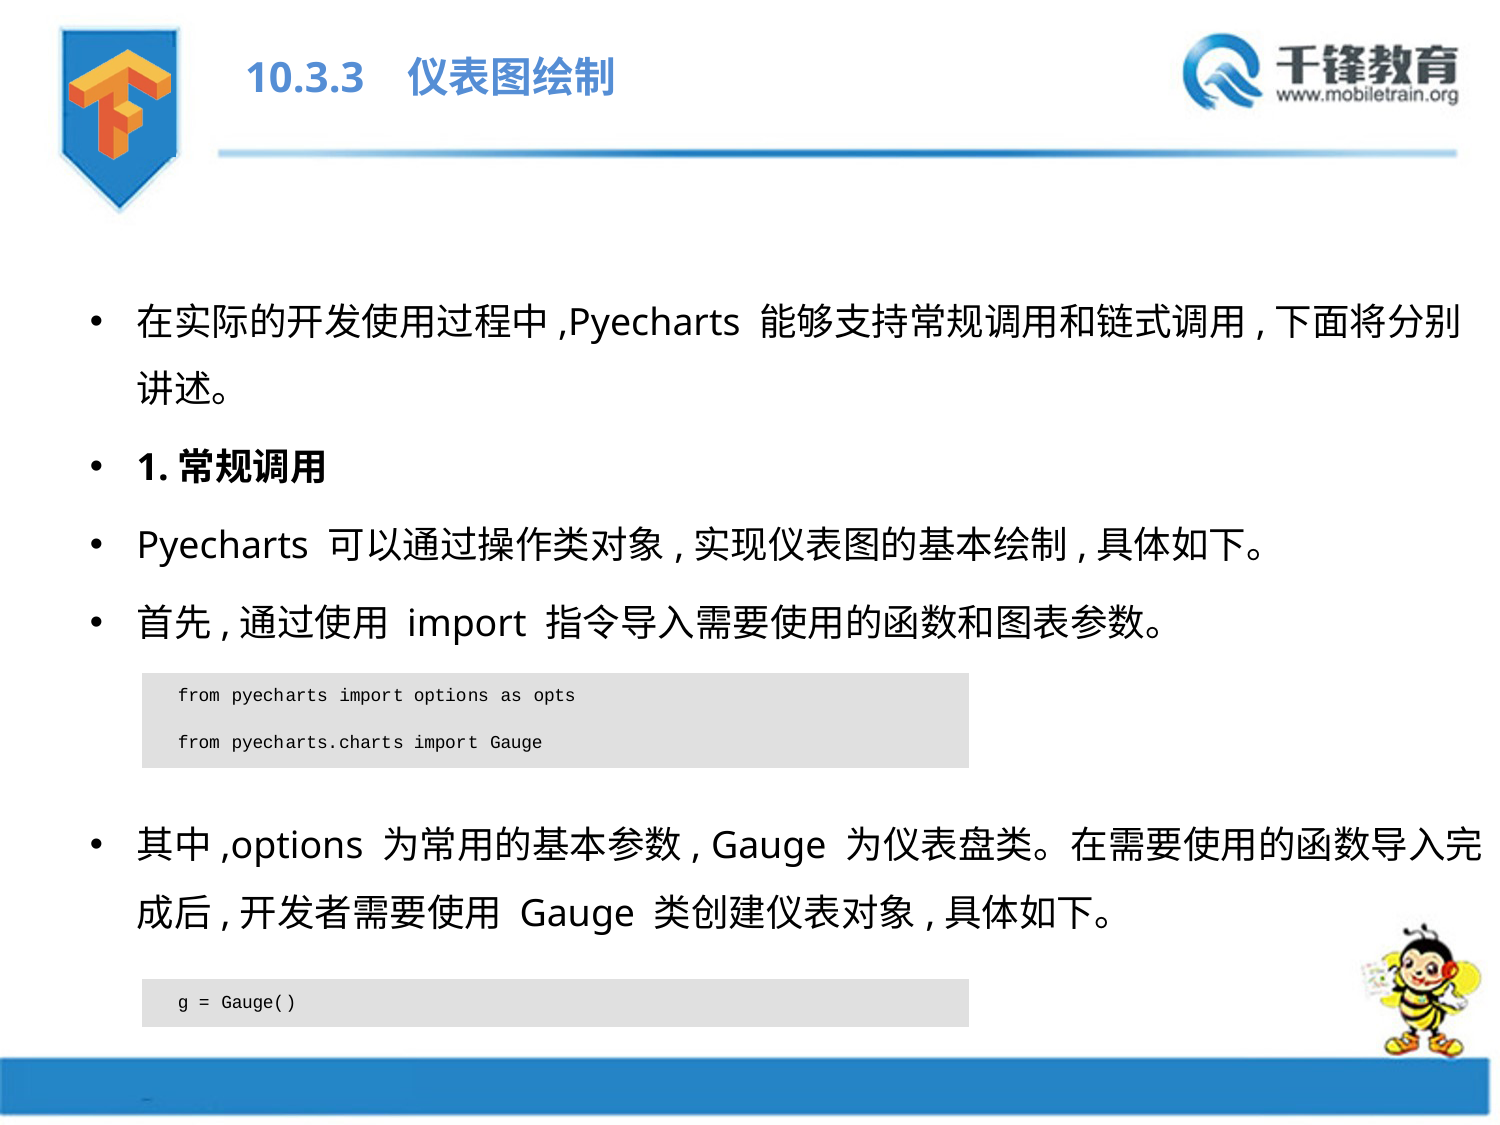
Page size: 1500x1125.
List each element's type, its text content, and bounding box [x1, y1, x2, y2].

text_box 其中,options 为常用的基本参数, Gauge 为仪表盘类。在需要使用的函数导入完成后,开发者需要使用 Gauge 类创建仪表对象,具体如下。 [0, 791, 1500, 941]
picture [0, 652, 1500, 791]
picture [0, 0, 1500, 267]
picture [0, 941, 1500, 1125]
text_box 10.3.3 仪表图绘制 [230, 29, 1069, 122]
text_box 在实际的开发使用过程中,Pyecharts 能够支持常规调用和链式调用,下面将分别讲述。 1.常规调用 Pyecharts 可以通过操作类对象,实现仪表图的基本绘制,具体如下。 首先,通过使用 import 指令导入需要使用的函数和图表参数。 [0, 267, 1500, 652]
